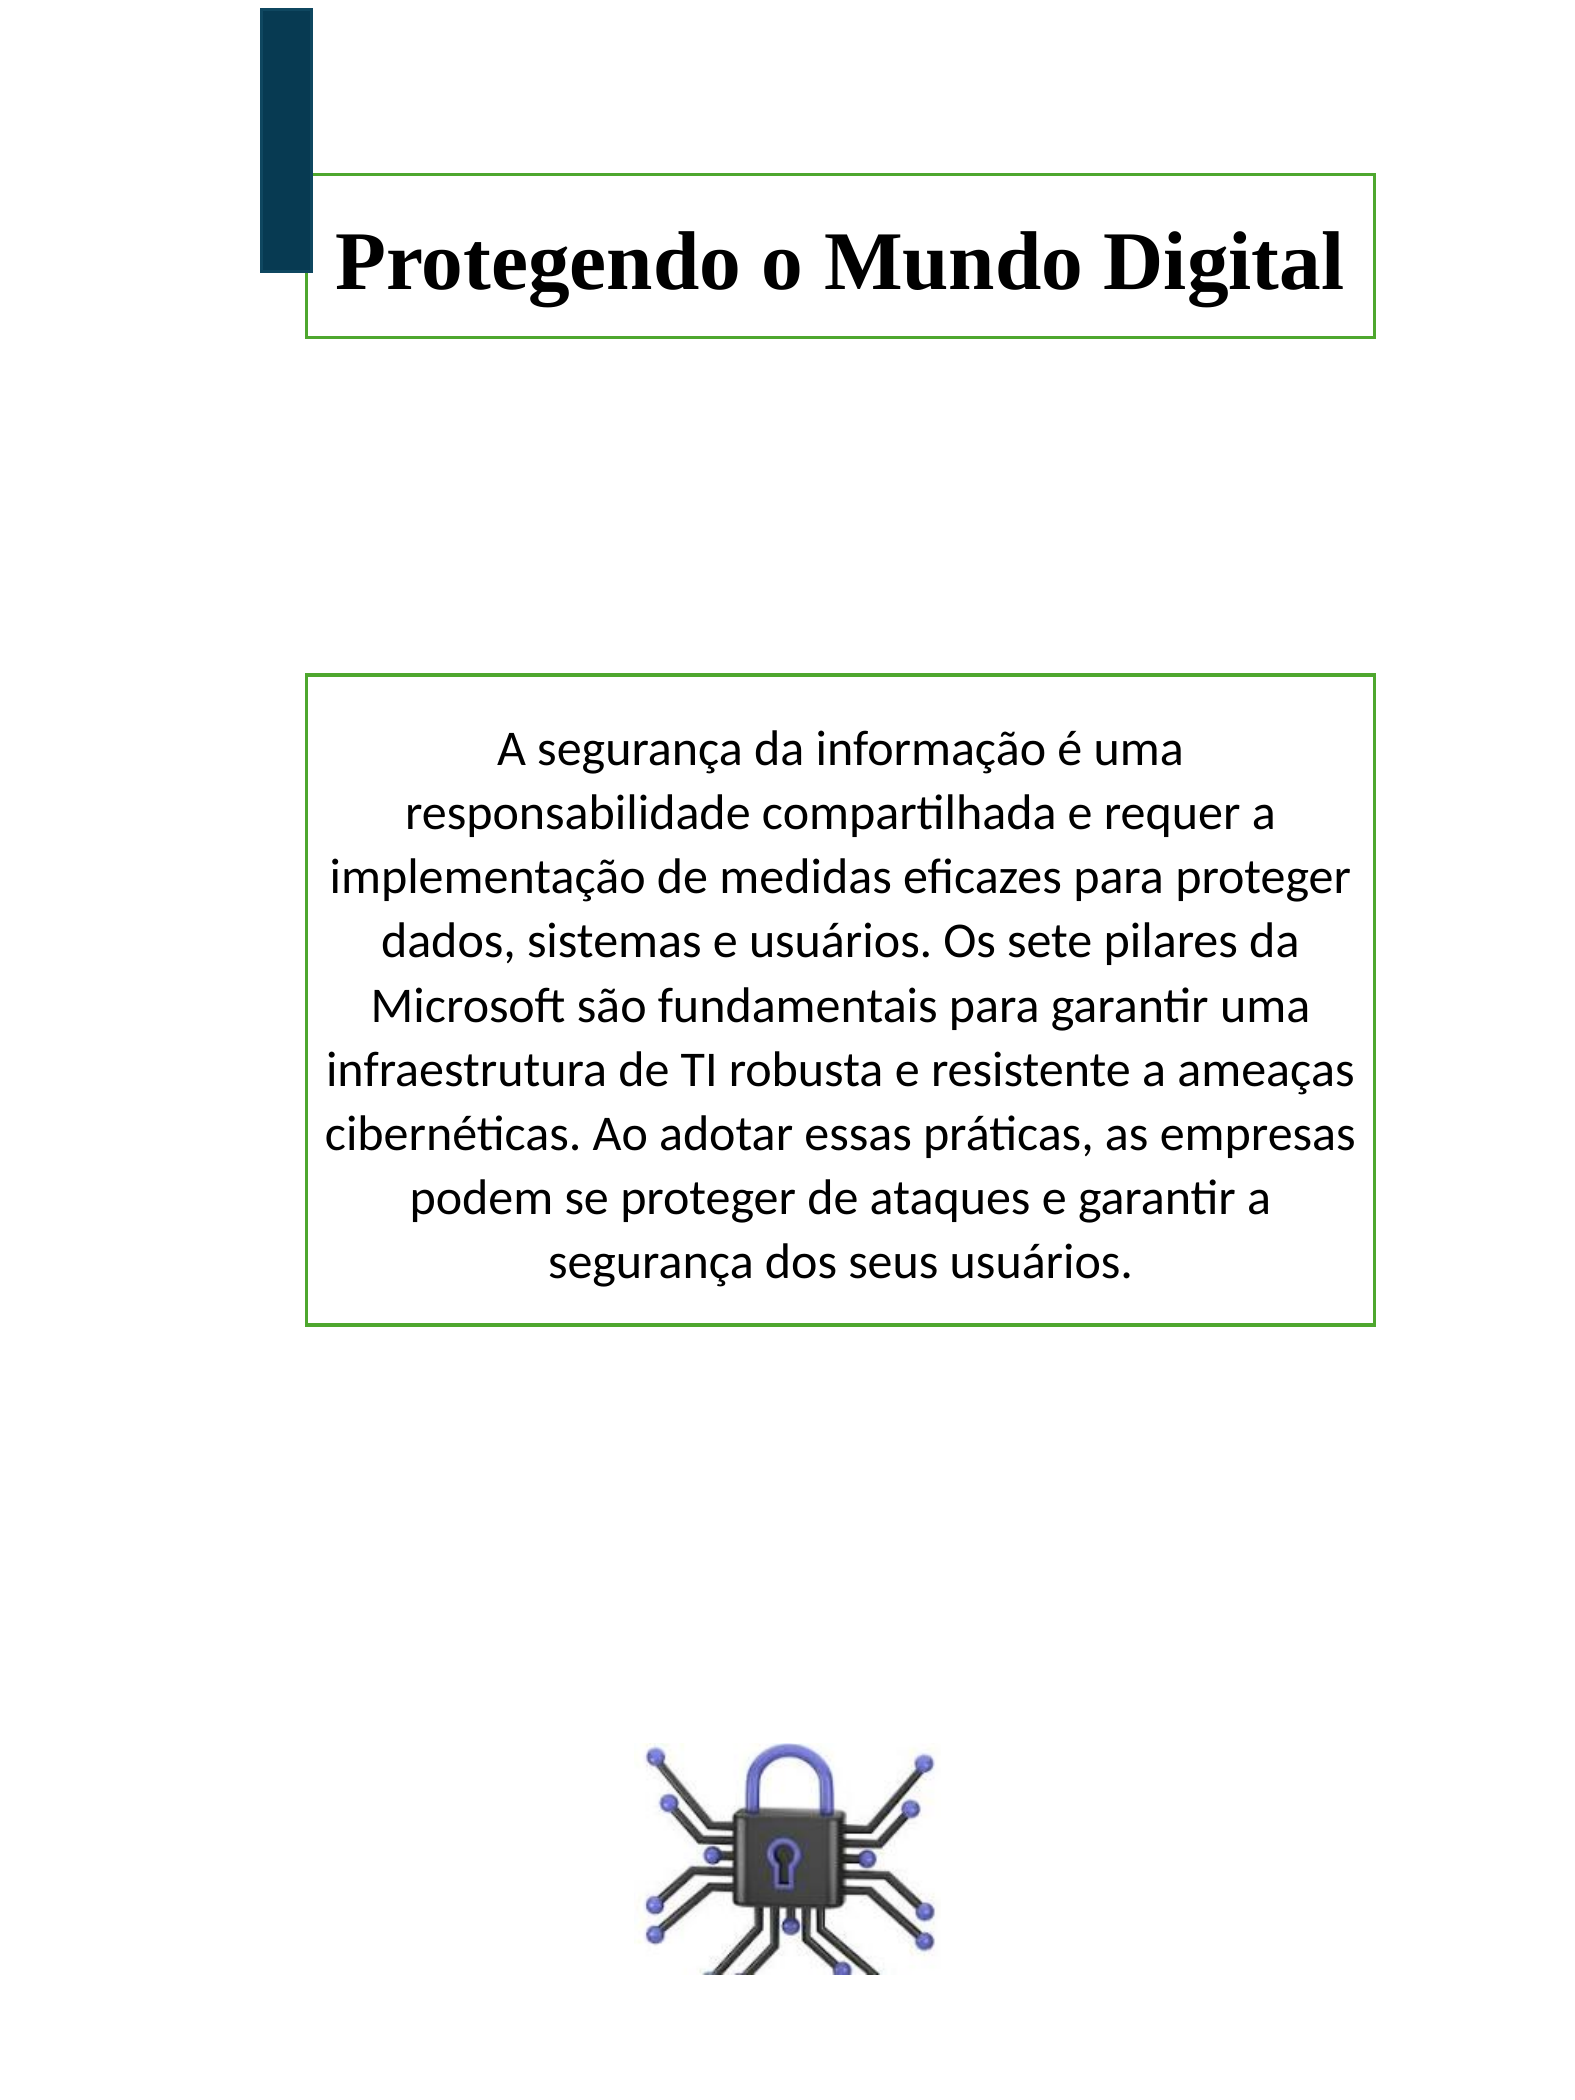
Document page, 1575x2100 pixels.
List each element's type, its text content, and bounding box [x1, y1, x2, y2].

text_box A segurança da informação é uma responsabilidade compartilhada e requer a implementação de medidas eficazes para proteger dados, sistemas e usuários. Os sete pilares da Microsoft são fundamentais para garantir uma infraestrutura de TI robusta e resistente a ameaças cibernéticas. Ao adotar essas práticas, as empresas podem se proteger de ataques e garantir a segurança dos seus usuários. [305, 673, 1376, 1327]
picture [633, 1742, 942, 1975]
text_box [260, 8, 313, 273]
text_box Protegendo o Mundo Digital [305, 173, 1376, 339]
